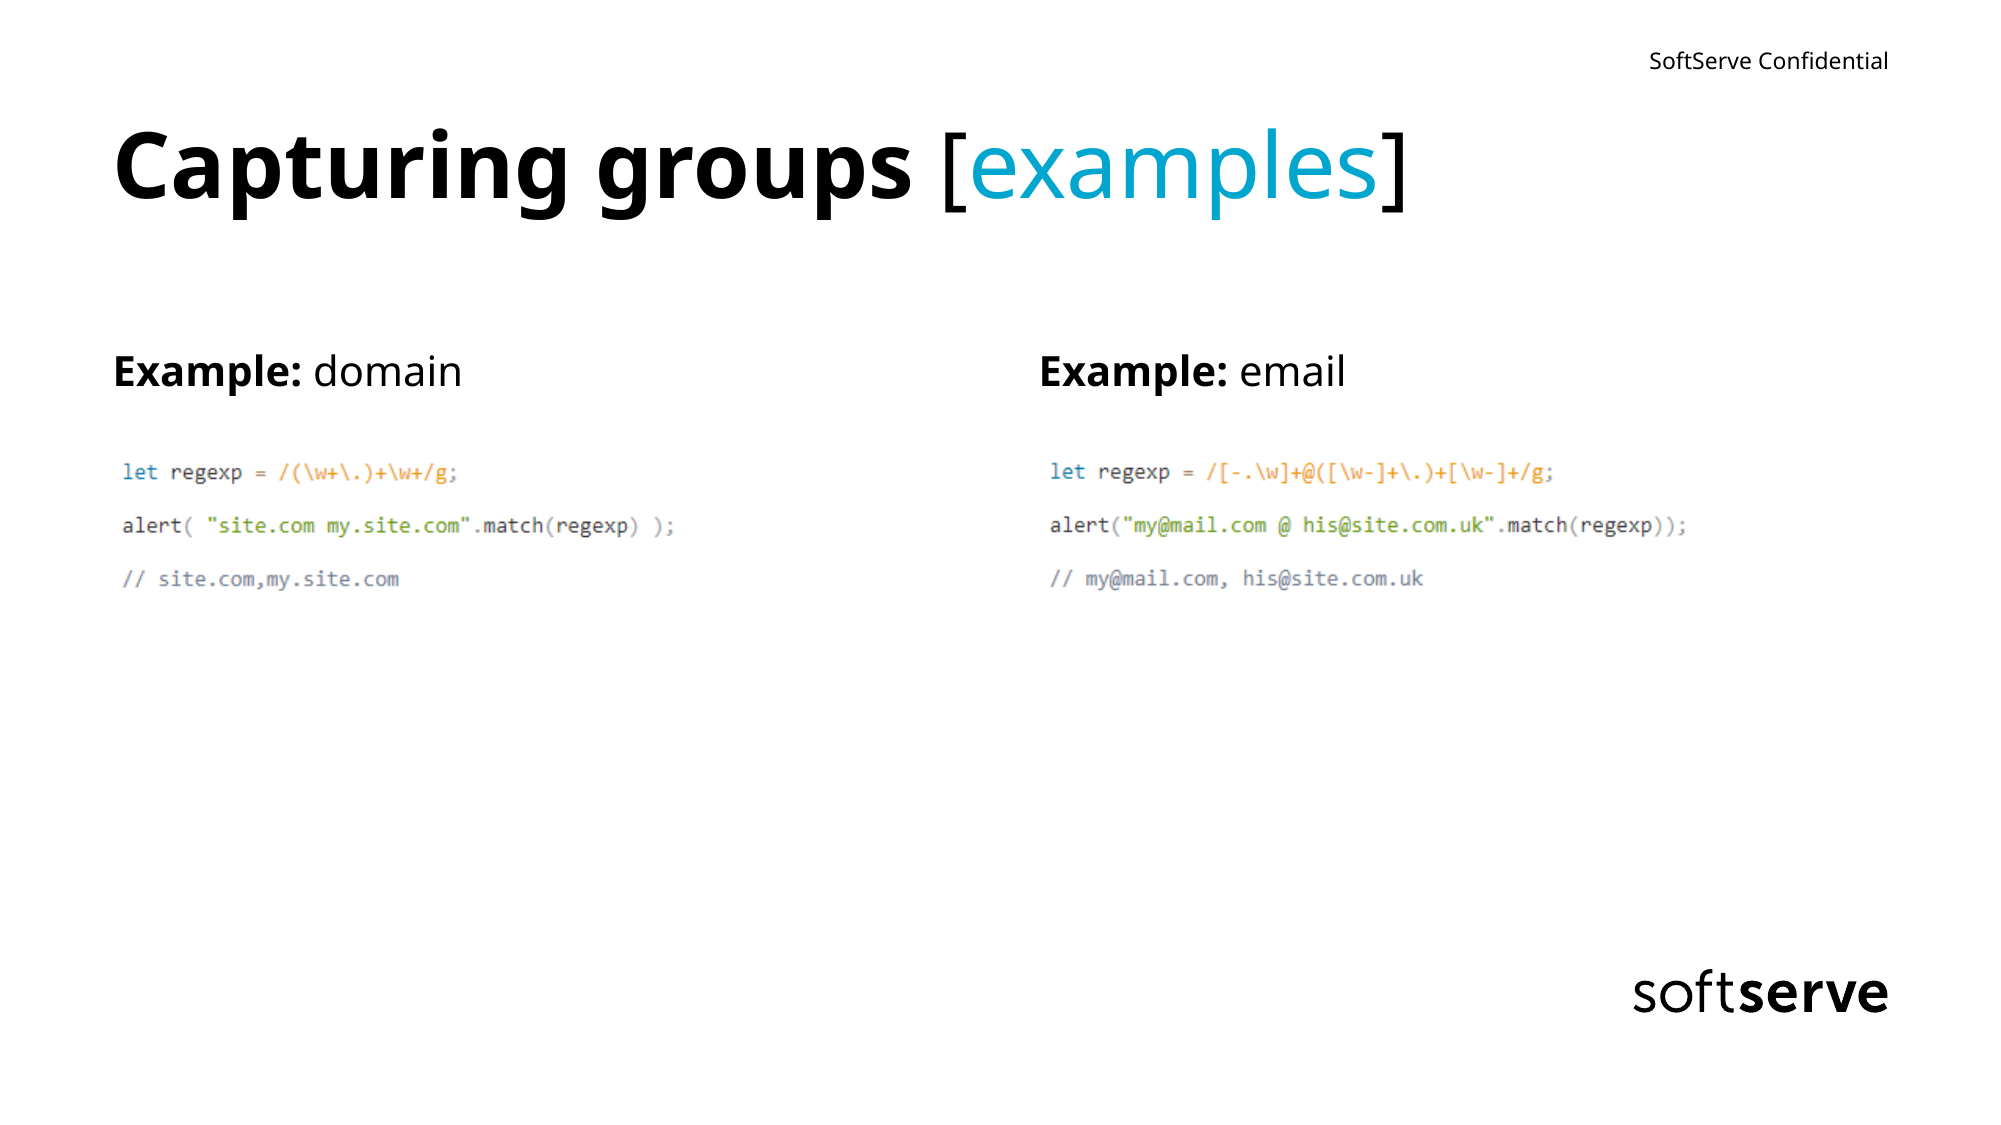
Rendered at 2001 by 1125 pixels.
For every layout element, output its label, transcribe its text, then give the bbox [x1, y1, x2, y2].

list Example: email [1038, 337, 1888, 900]
title Capturing groups [examples] [112, 112, 1888, 225]
list Example: domain [112, 337, 962, 900]
picture [1038, 435, 1705, 614]
picture [112, 437, 738, 613]
